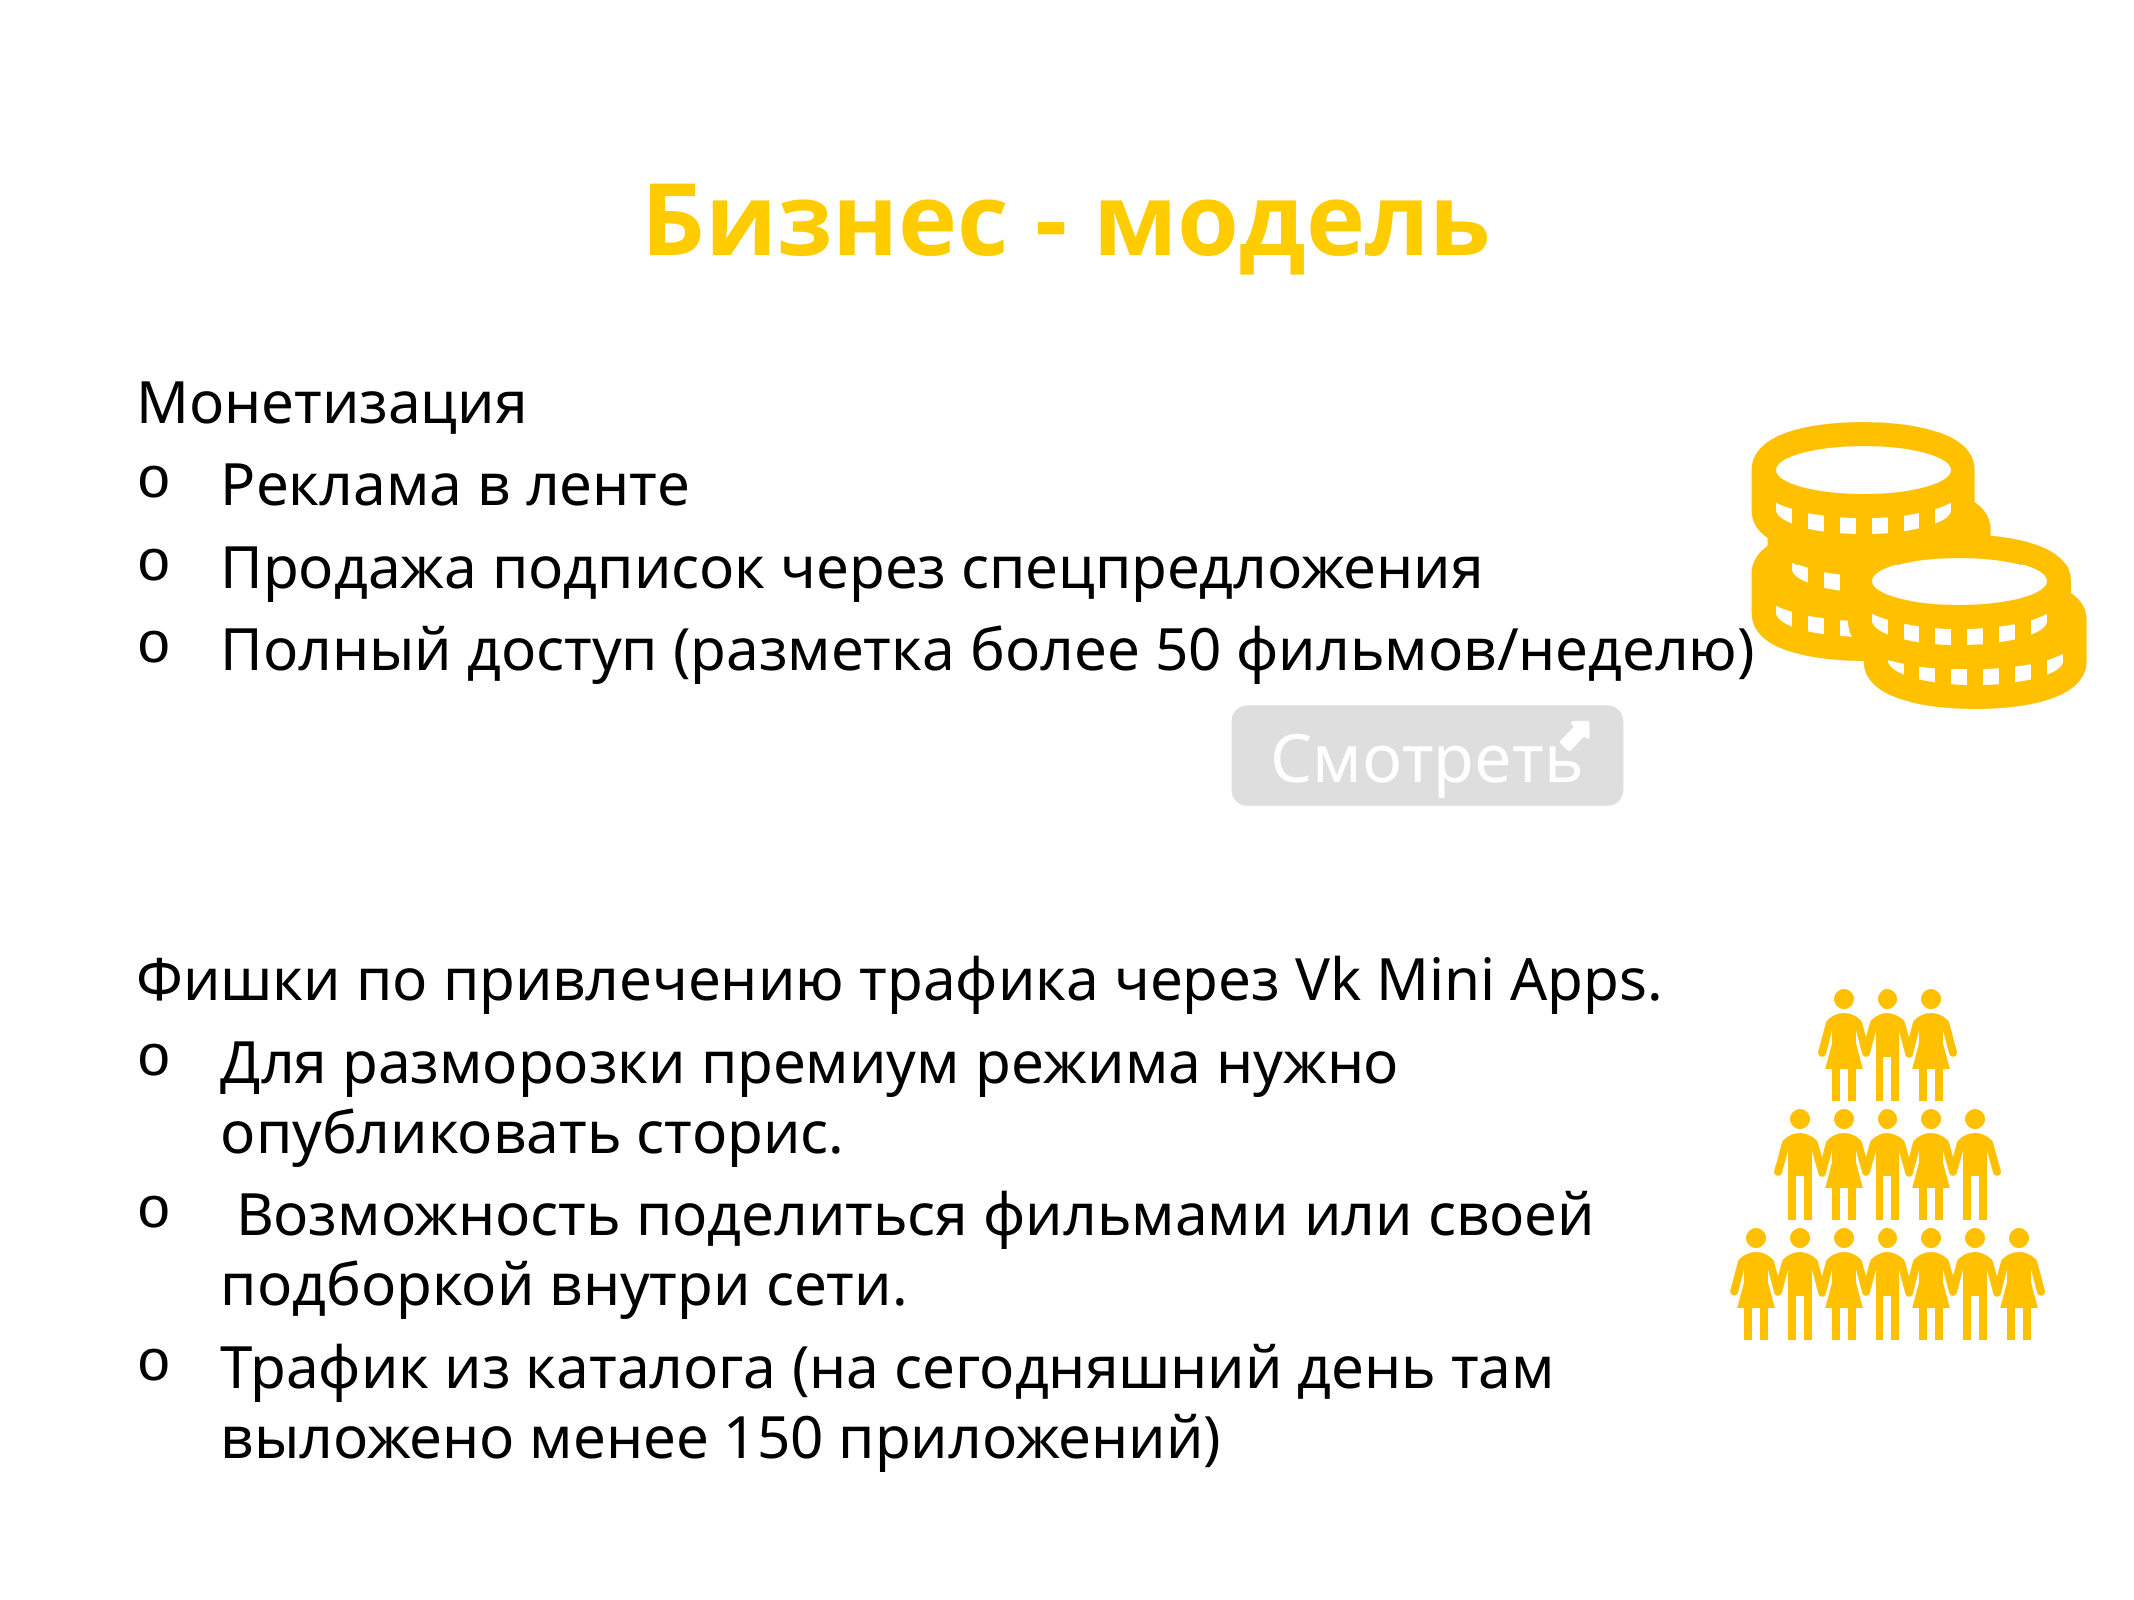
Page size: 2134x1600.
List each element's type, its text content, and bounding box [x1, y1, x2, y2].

text_box Монетизация Реклама в ленте Продажа подписок через спецпредложения Полный доступ (разметка более 50 фильмов/неделю) Фишки по привлечению трафика через Vk Mini Apps. Для разморозки премиум режима нужно опубликовать сторис. Возможность поделиться фильмами или своей подборкой внутри сети. Трафик из каталога (на сегодняшний день там выложено менее 150 приложений) [121, 282, 1811, 1560]
text_box Бизнес - модель [21, 148, 2112, 282]
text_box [1229, 703, 1626, 809]
picture [1692, 973, 2074, 1355]
picture [1720, 374, 2102, 756]
